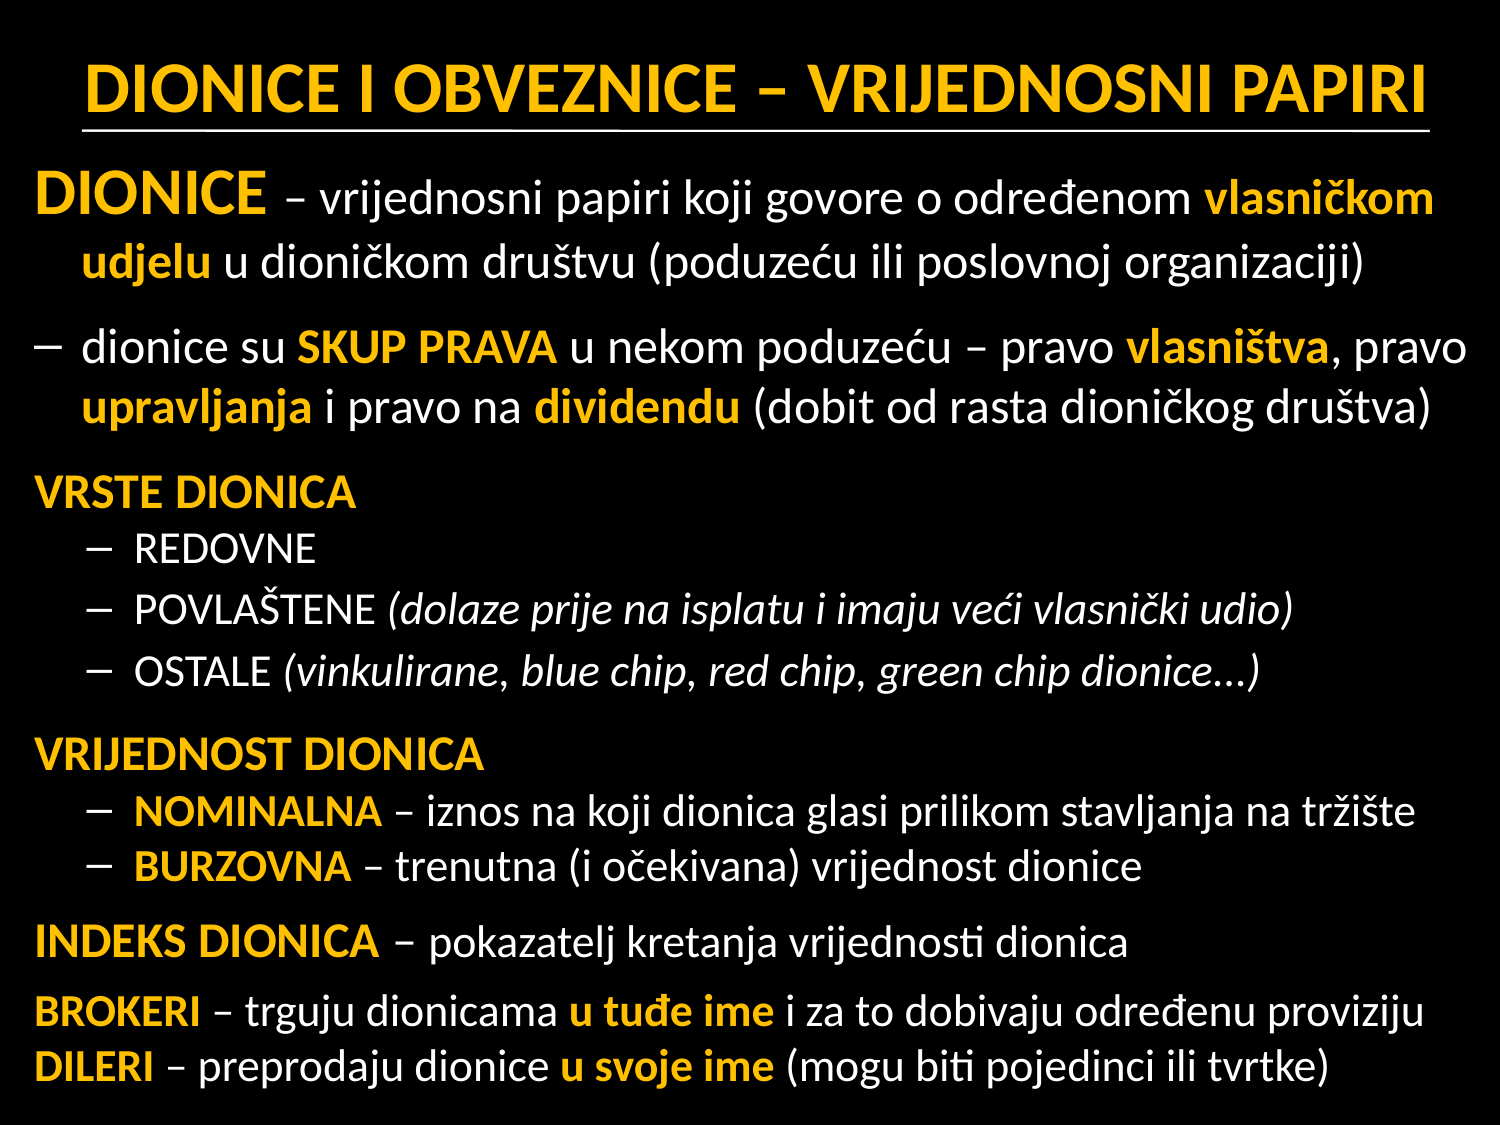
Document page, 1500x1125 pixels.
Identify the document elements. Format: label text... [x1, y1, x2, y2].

list DIONICE – vrijednosni papiri koji govore o određenom vlasničkom udjelu u dioničkom društvu (poduzeću ili poslovnoj organizaciji) dionice su SKUP PRAVA u nekom poduzeću – pravo vlasništva, pravo upravljanja i pravo na dividendu (dobit od rasta dioničkog društva) VRSTE DIONICA REDOVNE POVLAŠTENE (dolaze prije na isplatu i imaju veći vlasnički udio) OSTALE (vinkulirane, blue chip, red chip, green chip dionice...) VRIJEDNOST DIONICA NOMINALNA – iznos na koji dionica glasi prilikom stavljanja na tržište BURZOVNA – trenutna (i očekivana) vrijednost dionice INDEKS DIONICA – pokazatelj kretanja vrijednosti dionica BROKERI – trguju dionicama u tuđe ime i za to dobivaju određenu proviziju DILERI – preprodaju dionice u svoje ime (mogu biti pojedinci ili tvrtke) [0, 140, 1500, 1079]
title DIONICE I OBVEZNICE – VRIJEDNOSNI PAPIRI [70, 11, 1500, 140]
